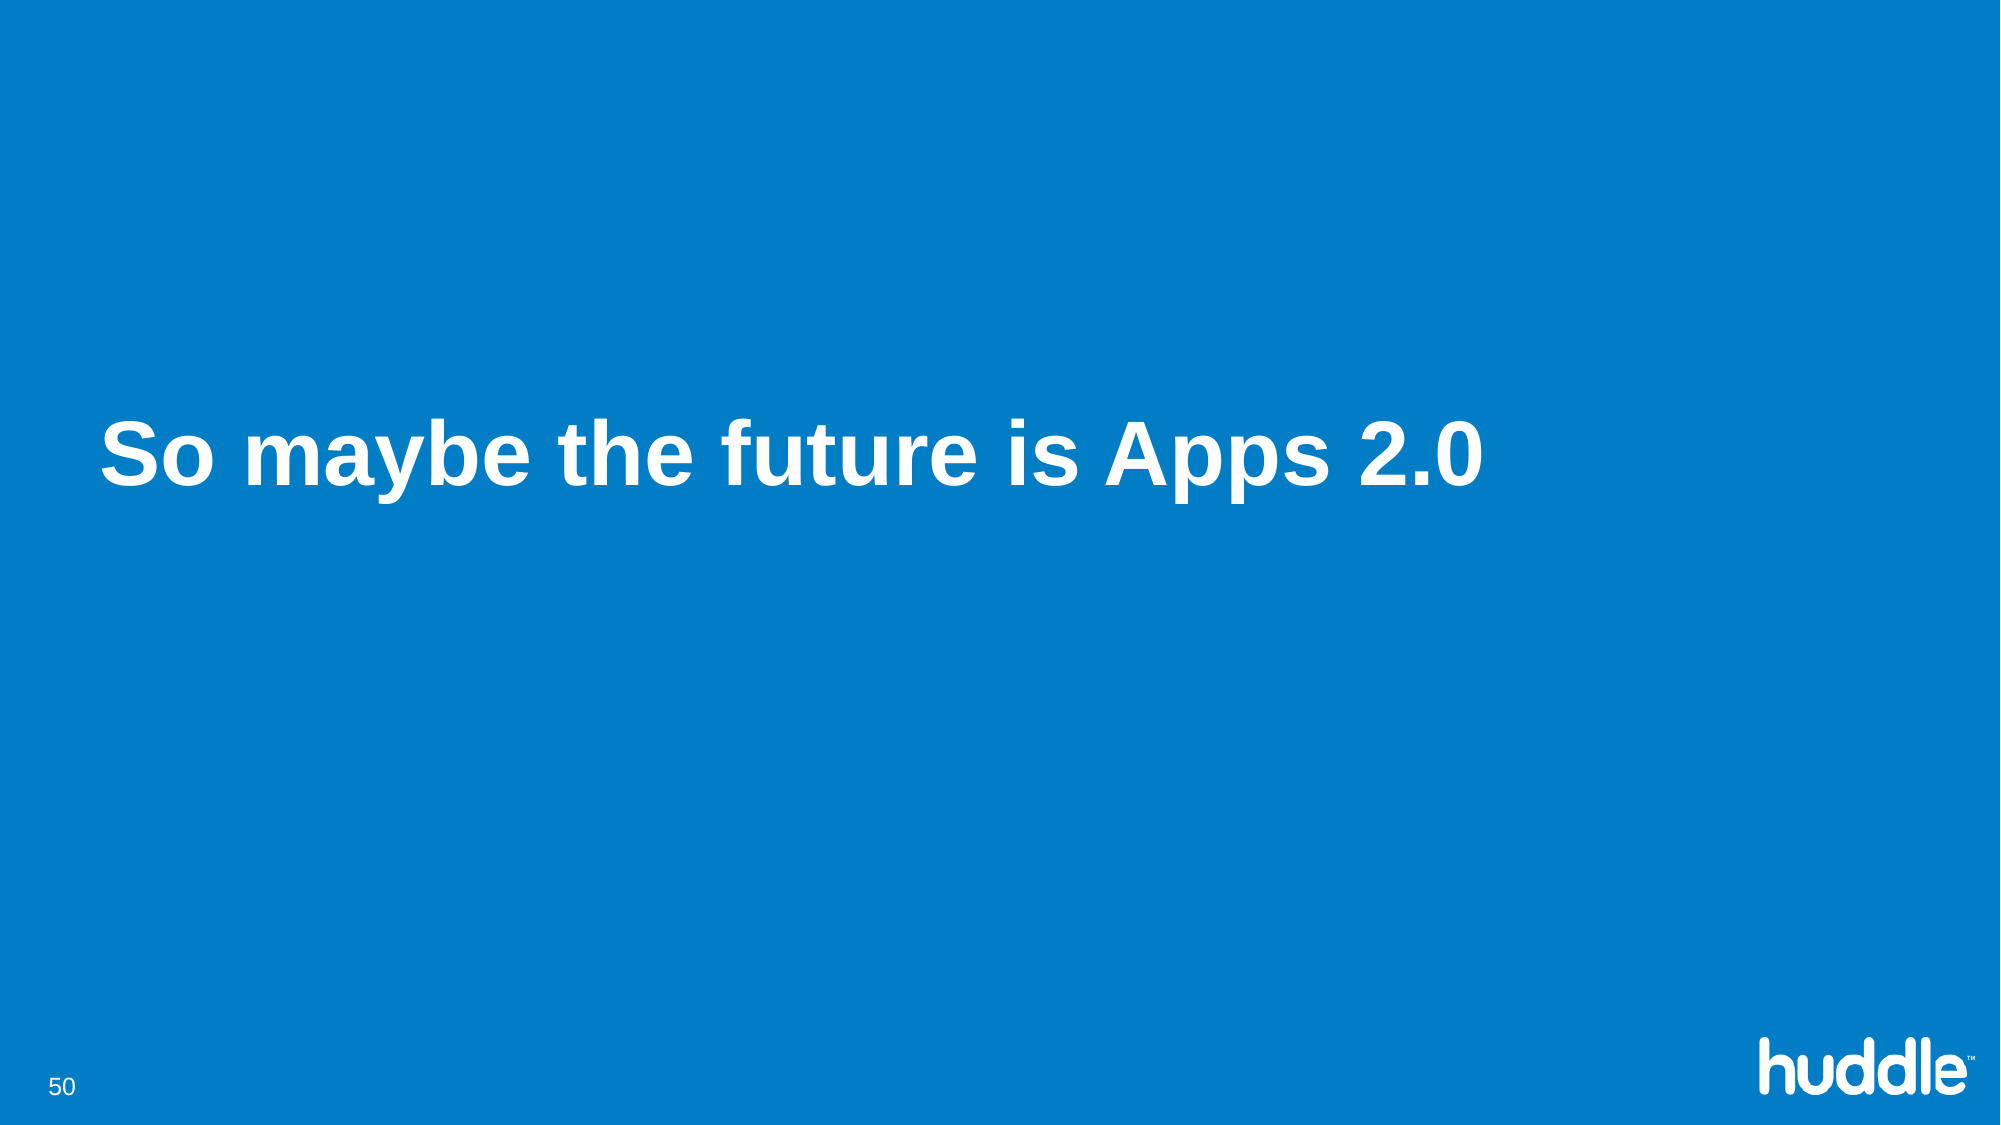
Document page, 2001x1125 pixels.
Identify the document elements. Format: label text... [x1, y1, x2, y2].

subtitle So maybe the future is Apps 2.0 [84, 209, 1731, 702]
picture [1751, 1033, 1981, 1099]
